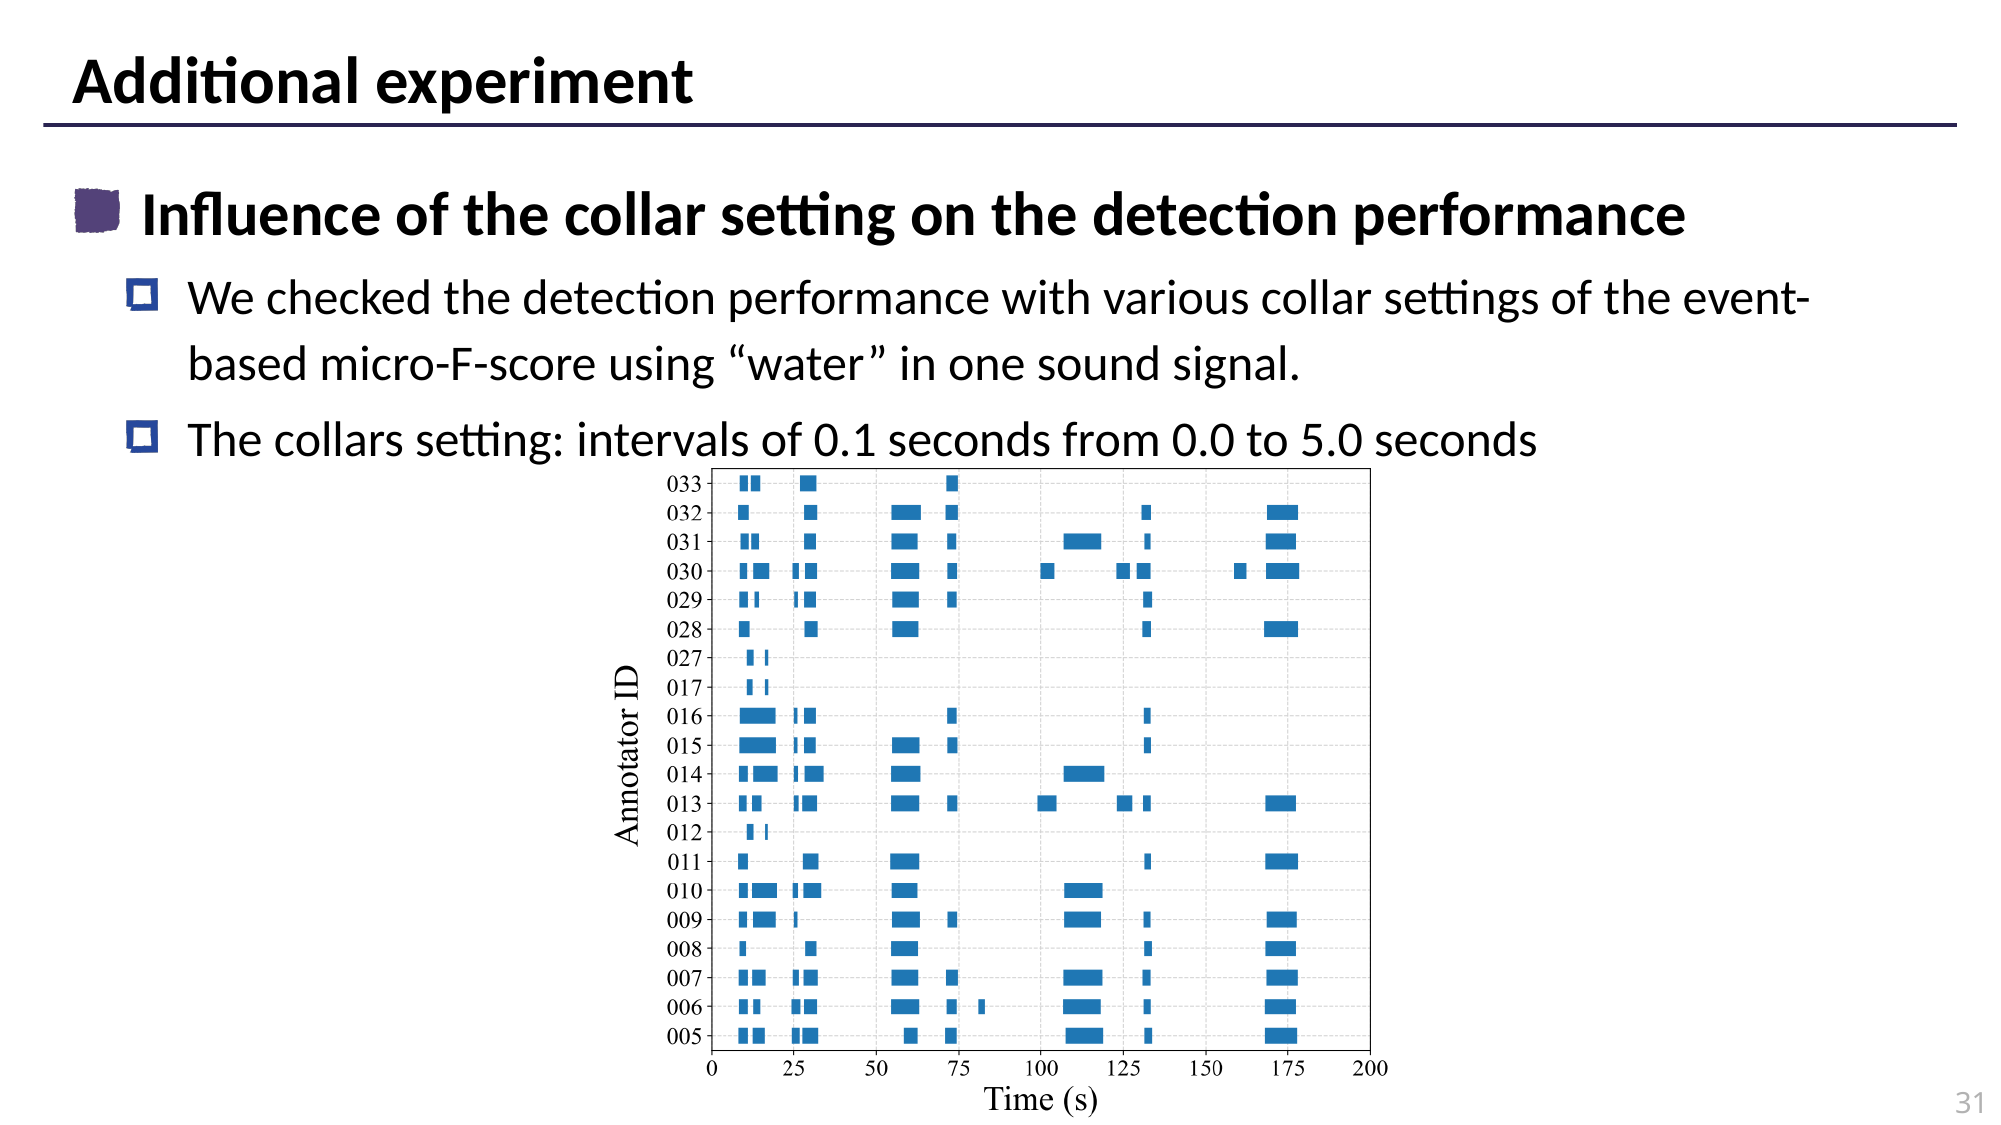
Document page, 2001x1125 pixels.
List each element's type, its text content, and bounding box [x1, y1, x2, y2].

picture [74, 188, 120, 233]
picture [126, 278, 158, 311]
picture [126, 420, 158, 453]
title Additional experiment [56, 6, 1782, 128]
picture [604, 459, 1396, 1125]
list Influence of the collar setting on the detection performance We checked the detection performance with various collar settings of the event-based micro-F-score using “water” in one sound signal. The collars setting: intervals of 0.1 seconds from 0.0 to 5.0 seconds [59, 158, 1920, 1073]
slide_number 31 [1553, 1074, 2000, 1125]
